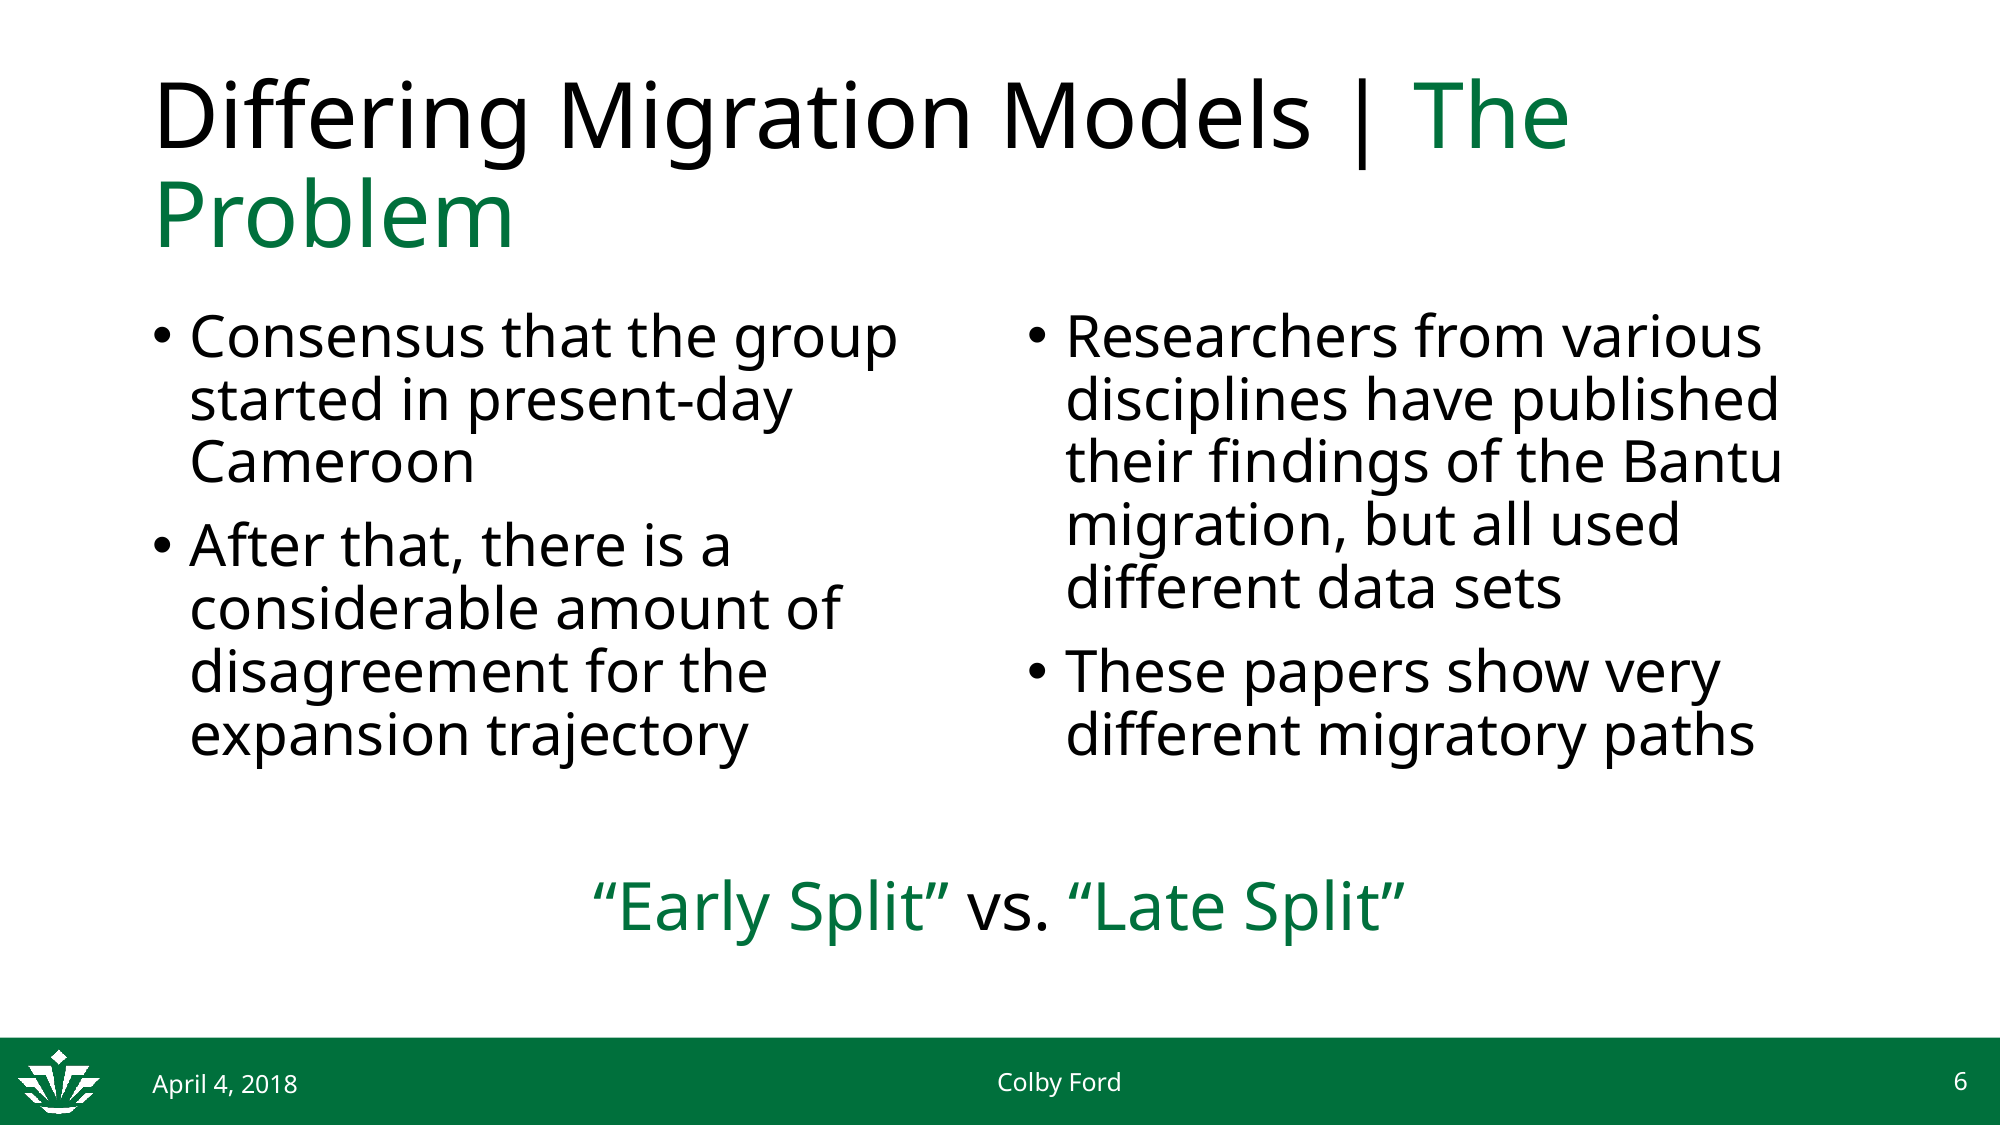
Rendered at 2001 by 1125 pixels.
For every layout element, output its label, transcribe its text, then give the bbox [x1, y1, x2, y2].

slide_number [137, 1053, 588, 1114]
list Researchers from various disciplines have published their findings of the Bantu migration, but all used different data sets These papers show very different migratory paths [1012, 299, 1863, 1014]
text_box “Early Split” vs. “Late Split” [579, 856, 1421, 952]
footer Colby Ford [624, 1053, 1495, 1114]
list Consensus that the group started in present-day Cameroon After that, there is a considerable amount of disagreement for the expansion trajectory [137, 299, 988, 1014]
slide_number 6 [1532, 1052, 1983, 1113]
title Differing Migration Models | The Problem [137, 59, 1863, 278]
